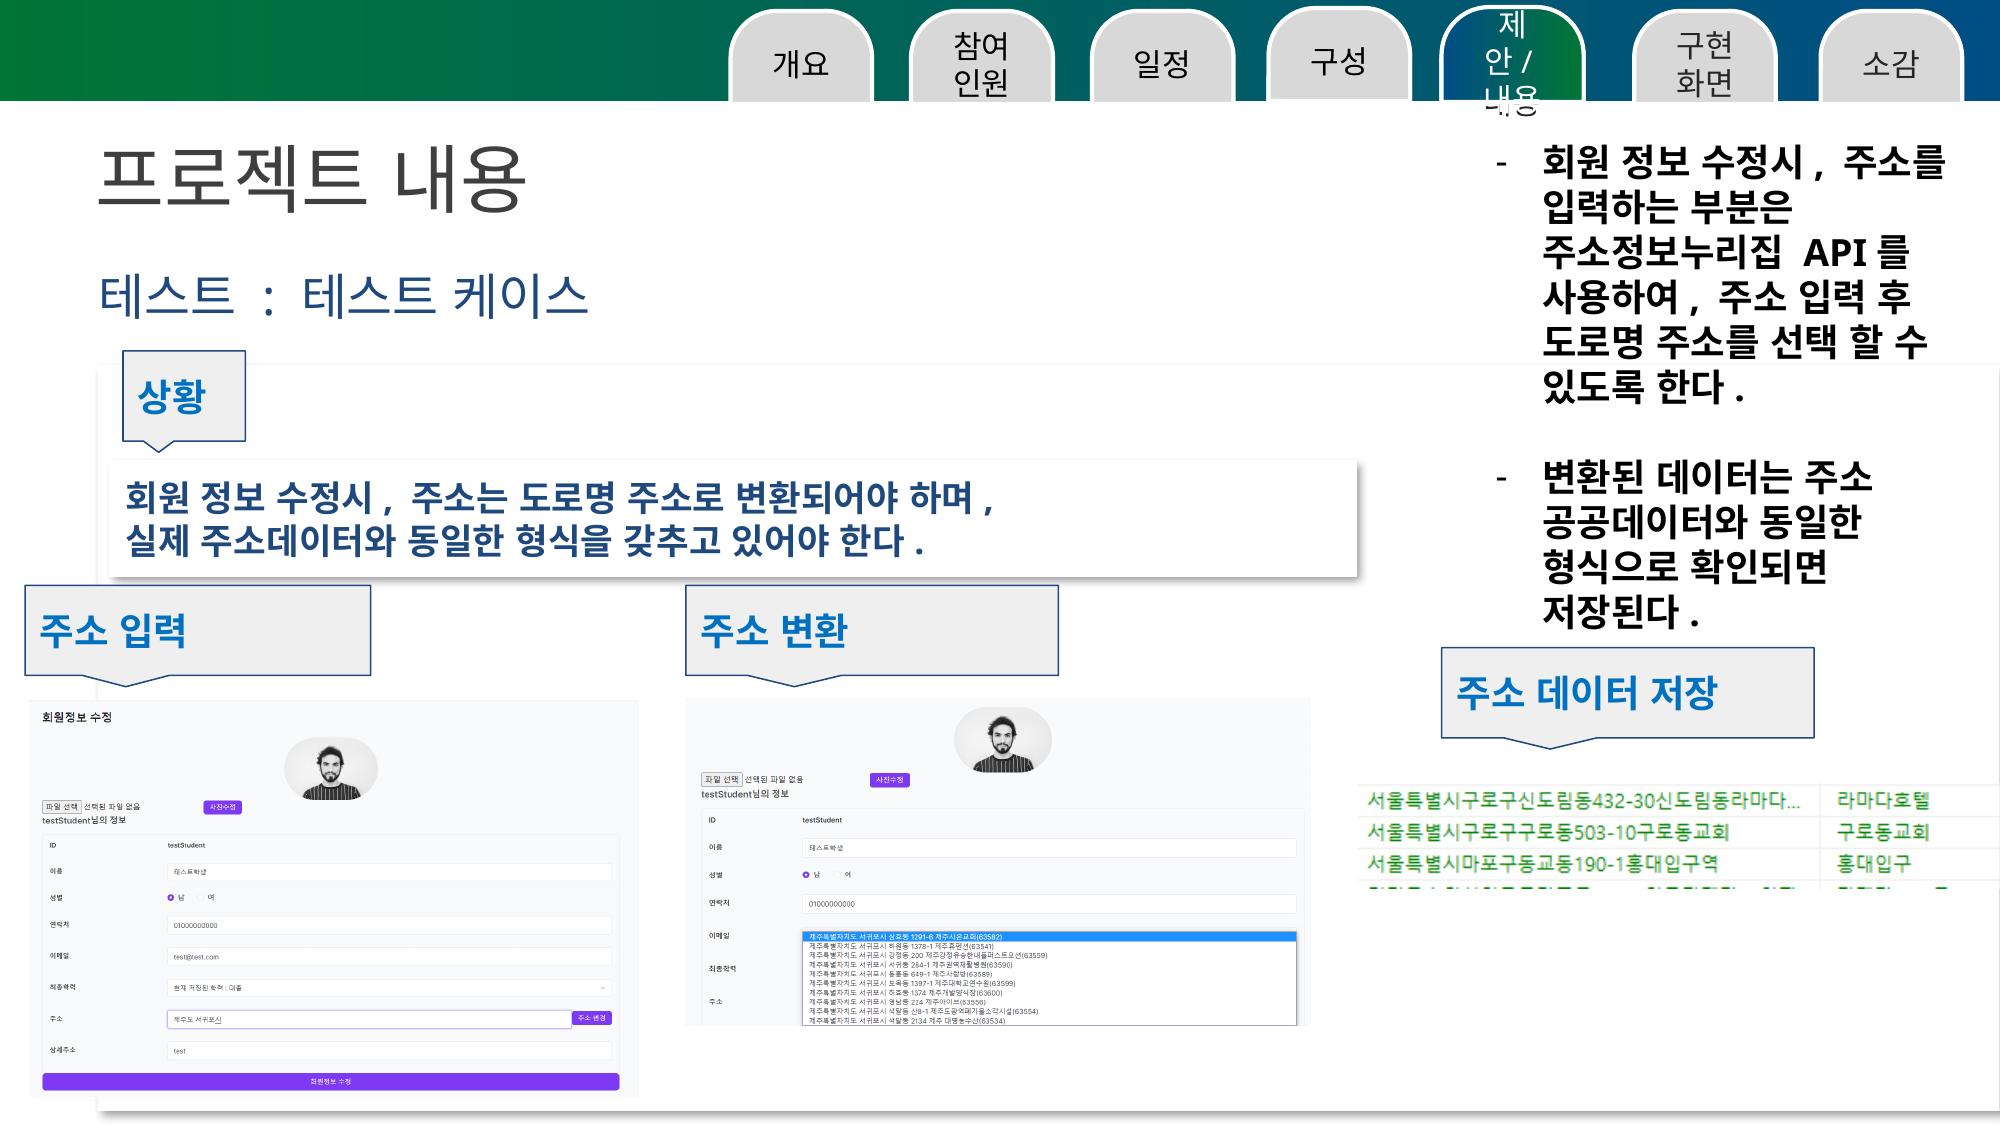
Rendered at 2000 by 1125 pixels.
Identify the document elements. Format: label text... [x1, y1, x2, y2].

text_box 주소 변환 [685, 585, 1059, 687]
text_box 프로젝트 내용 [80, 125, 598, 232]
text_box [98, 366, 2000, 1110]
picture [685, 698, 1311, 1026]
text_box [0, 0, 2000, 101]
text_box 주소 입력 [25, 585, 371, 687]
text_box 상황 [123, 350, 246, 453]
picture [1357, 783, 2000, 889]
text_box 회원 정보 수정시, 주소를 입력하는 부분은 주소정보누리집 API를 사용하여, 주소 입력 후 도로명 주소를 선택 할 수 있도록 한다. 변환된 데이터는 주소 공공데이터와 동일한 형식으로 확인되면 저장된다. [1480, 131, 1989, 578]
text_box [730, 6, 1963, 105]
picture [29, 699, 639, 1098]
text_box 회원 정보 수정시, 주소는 도로명 주소로 변환되어야 하며, 실제 주소데이터와 동일한 형식을 갖추고 있어야 한다. [110, 461, 1357, 577]
text_box 테스트 : 테스트 케이스 [83, 270, 1354, 321]
text_box 주소 데이터 저장 [1441, 647, 1815, 750]
